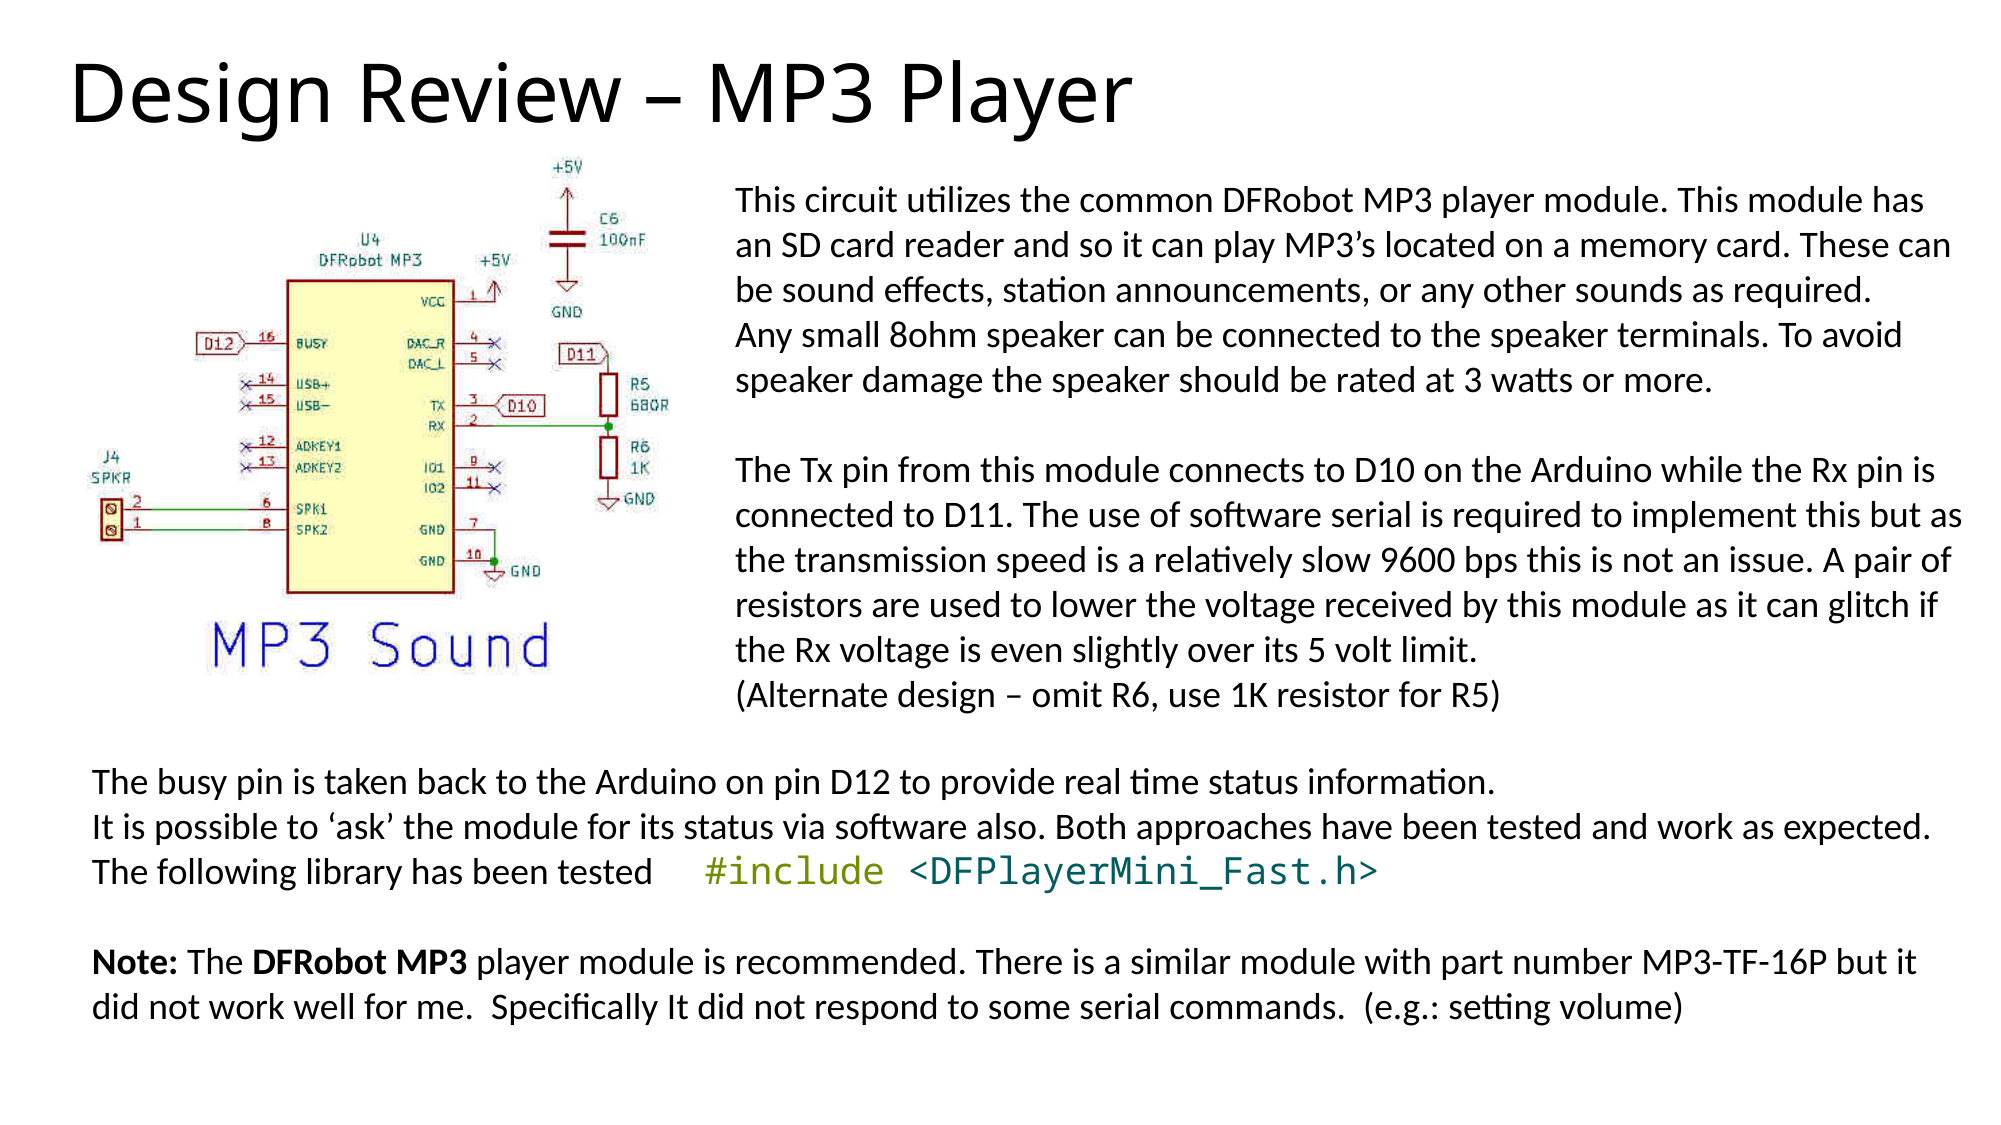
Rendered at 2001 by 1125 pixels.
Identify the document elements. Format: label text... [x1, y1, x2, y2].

text_box The busy pin is taken back to the Arduino on pin D12 to provide real time status information. It is possible to ‘ask’ the module for its status via software also. Both approaches have been tested and work as expected. The following library has been tested #include <DFPlayerMini_Fast.h> Note: The DFRobot MP3 player module is recommended. There is a similar module with part number MP3-TF-16P but it did not work well for me. Specifically It did not respond to some serial commands. (e.g.: setting volume) [77, 749, 1964, 1034]
picture [87, 146, 683, 694]
title Design Review – MP3 Player [54, 44, 1200, 149]
text_box This circuit utilizes the common DFRobot MP3 player module. This module has an SD card reader and so it can play MP3’s located on a memory card. These can be sound effects, station announcements, or any other sounds as required. Any small 8ohm speaker can be connected to the speaker terminals. To avoid speaker damage the speaker should be rated at 3 watts or more. The Tx pin from this module connects to D10 on the Arduino while the Rx pin is connected to D11. The use of software serial is required to implement this but as the transmission speed is a relatively slow 9600 bps this is not an issue. A pair of resistors are used to lower the voltage received by this module as it can glitch if the Rx voltage is even slightly over its 5 volt limit. (Alternate design – omit R6, use 1K resistor for R5) [720, 168, 1986, 723]
